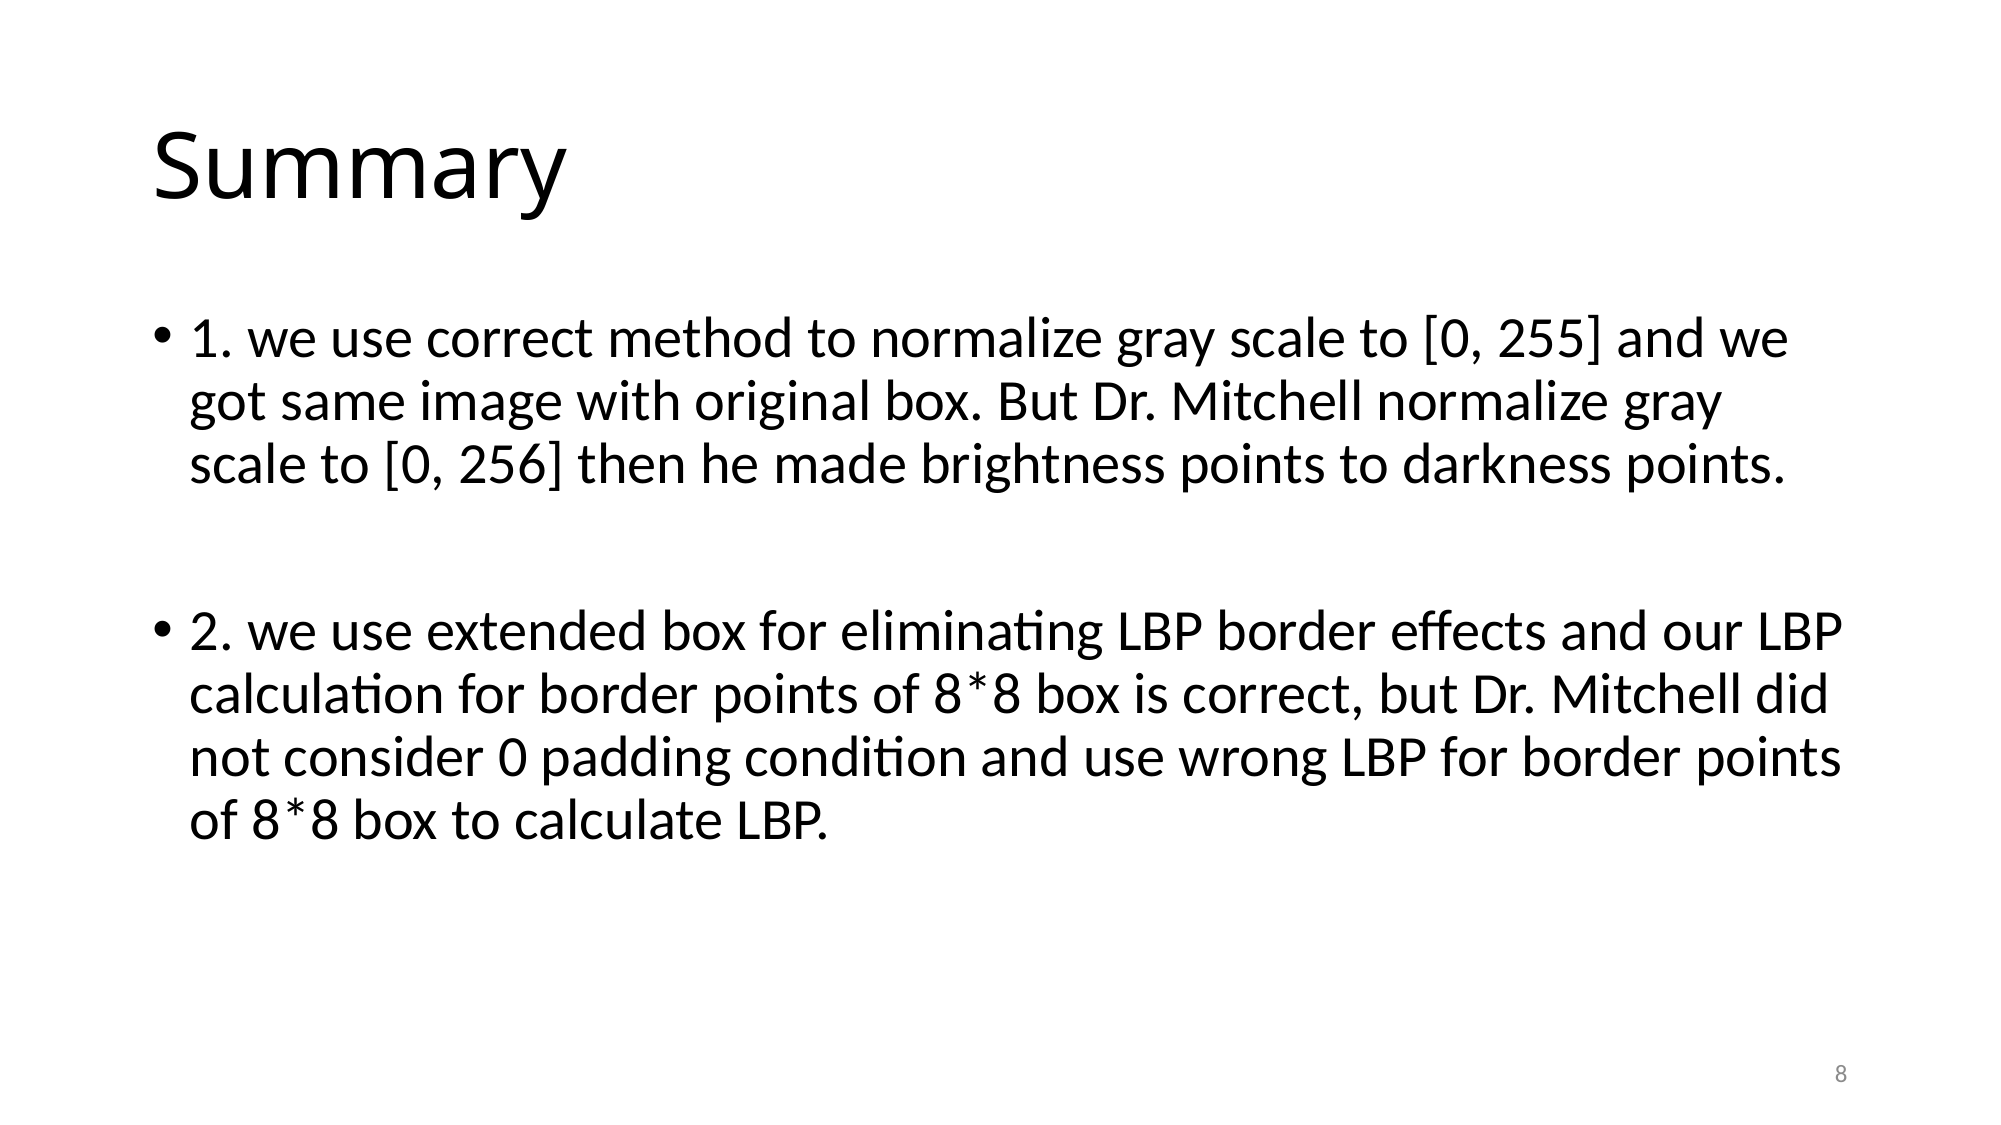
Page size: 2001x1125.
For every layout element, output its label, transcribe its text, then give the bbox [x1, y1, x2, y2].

list 1. we use correct method to normalize gray scale to [0, 255] and we got same image with original box. But Dr. Mitchell normalize gray scale to [0, 256] then he made brightness points to darkness points. 2. we use extended box for eliminating LBP border effects and our LBP calculation for border points of 8*8 box is correct, but Dr. Mitchell did not consider 0 padding condition and use wrong LBP for border points of 8*8 box to calculate LBP. [137, 299, 1863, 1014]
slide_number 8 [1412, 1042, 1863, 1103]
title Summary [137, 59, 1863, 278]
